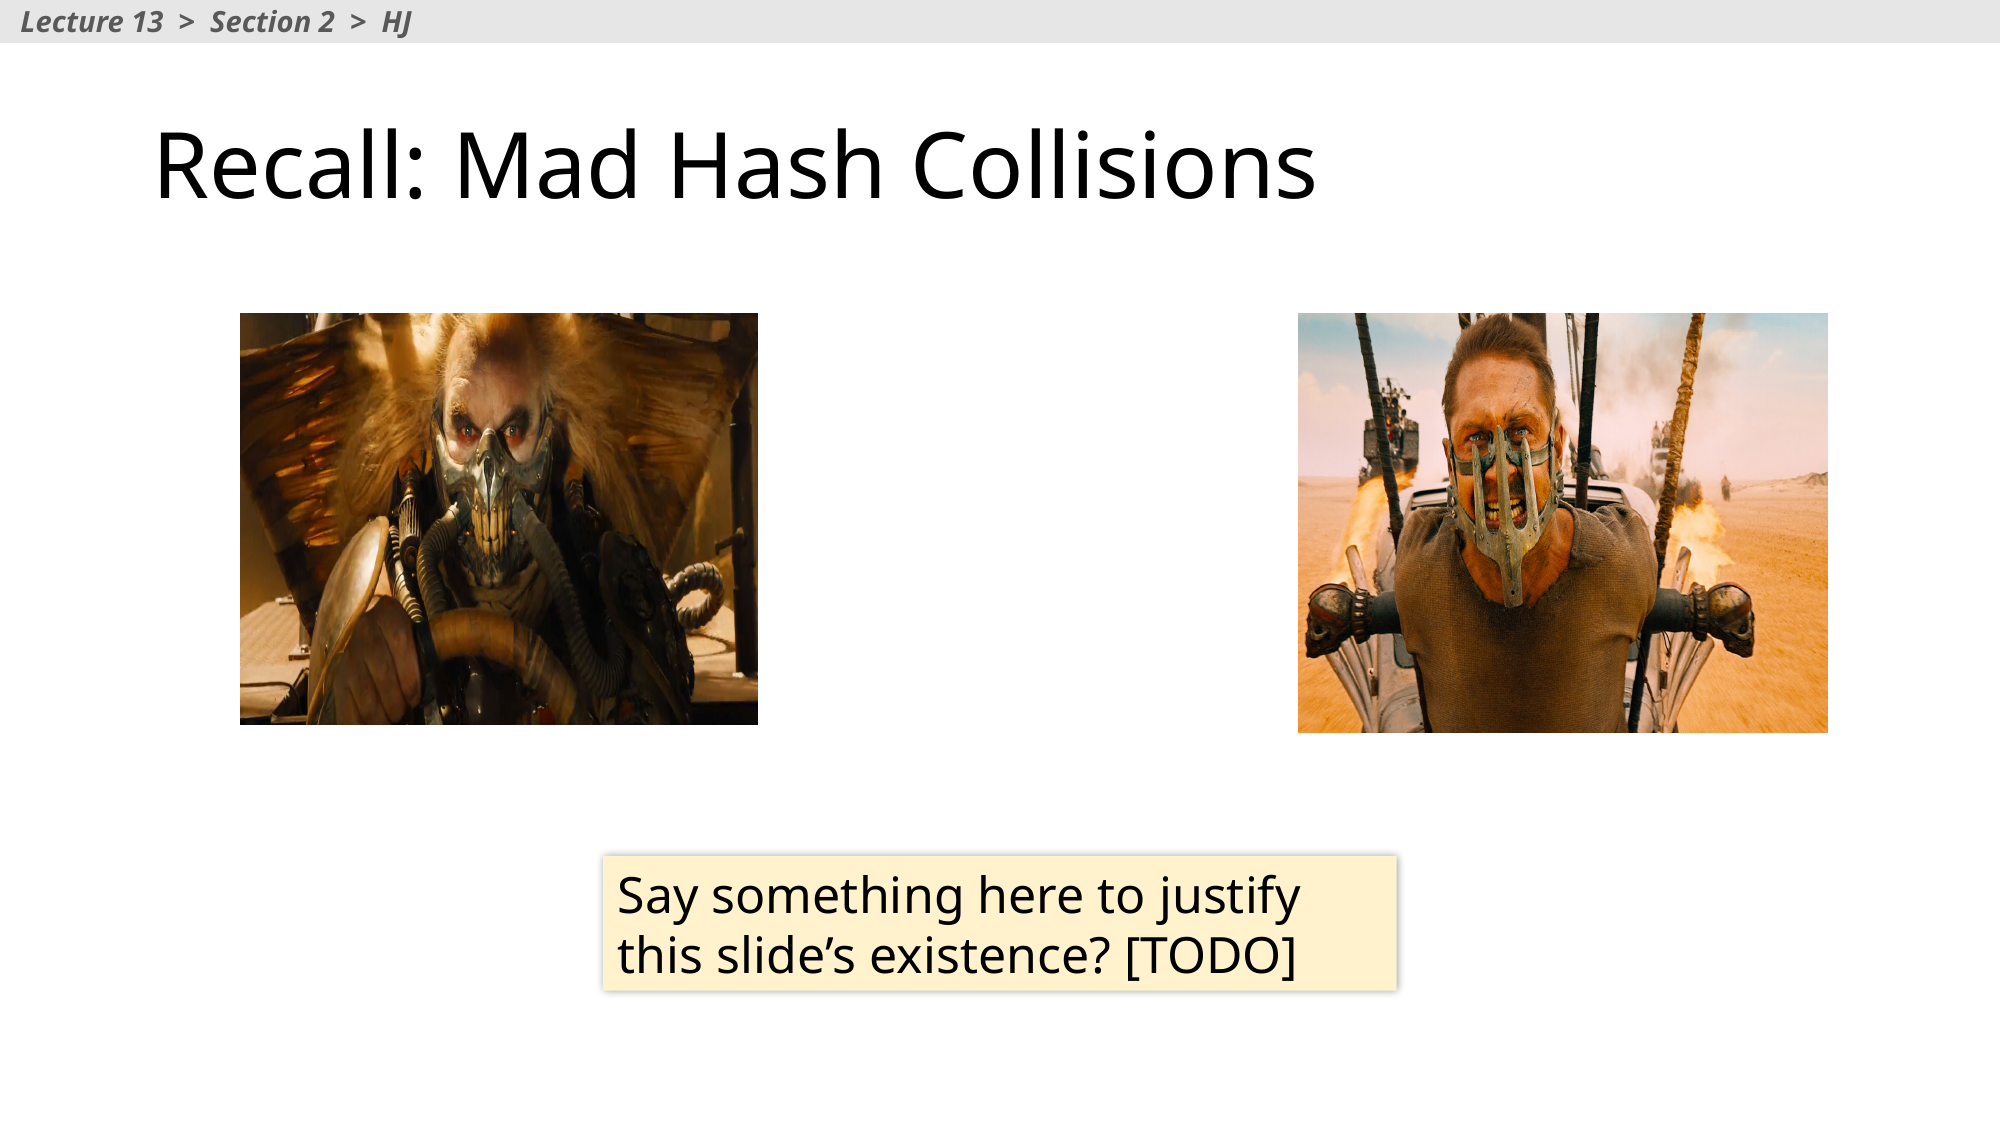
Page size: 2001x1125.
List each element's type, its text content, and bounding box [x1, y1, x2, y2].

title Recall: Mad Hash Collisions [137, 59, 1863, 278]
text_box Say something here to justify this slide’s existence? [TODO] [603, 855, 1397, 991]
picture [1298, 313, 1828, 733]
picture [240, 313, 758, 725]
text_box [0, 0, 2000, 47]
